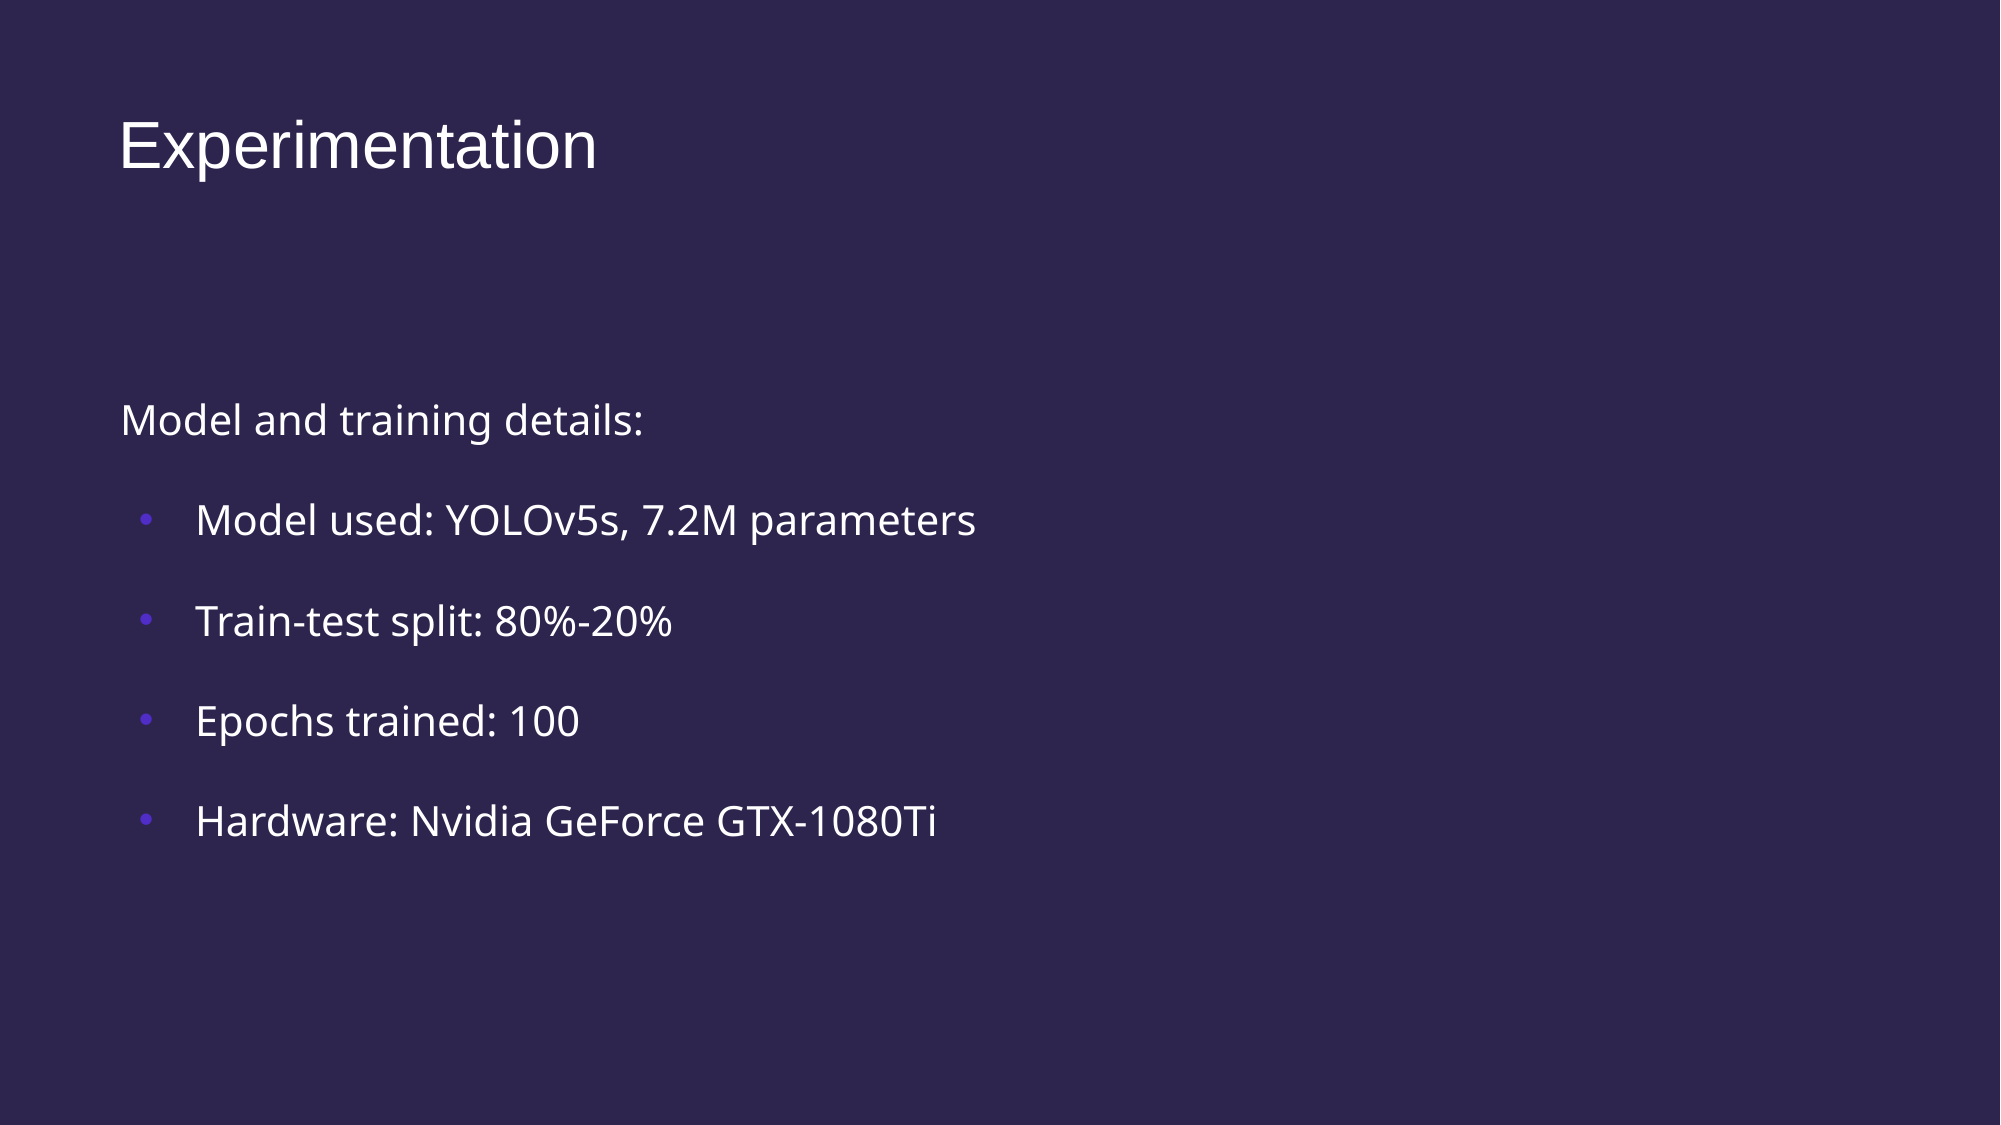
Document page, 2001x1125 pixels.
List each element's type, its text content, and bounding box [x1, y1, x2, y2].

title Experimentation [118, 101, 1878, 344]
list Model and training details: Model used: YOLOv5s, 7.2M parameters Train-test split: 80%-20% Epochs trained: 100 Hardware: Nvidia GeForce GTX-1080Ti [120, 343, 1880, 874]
